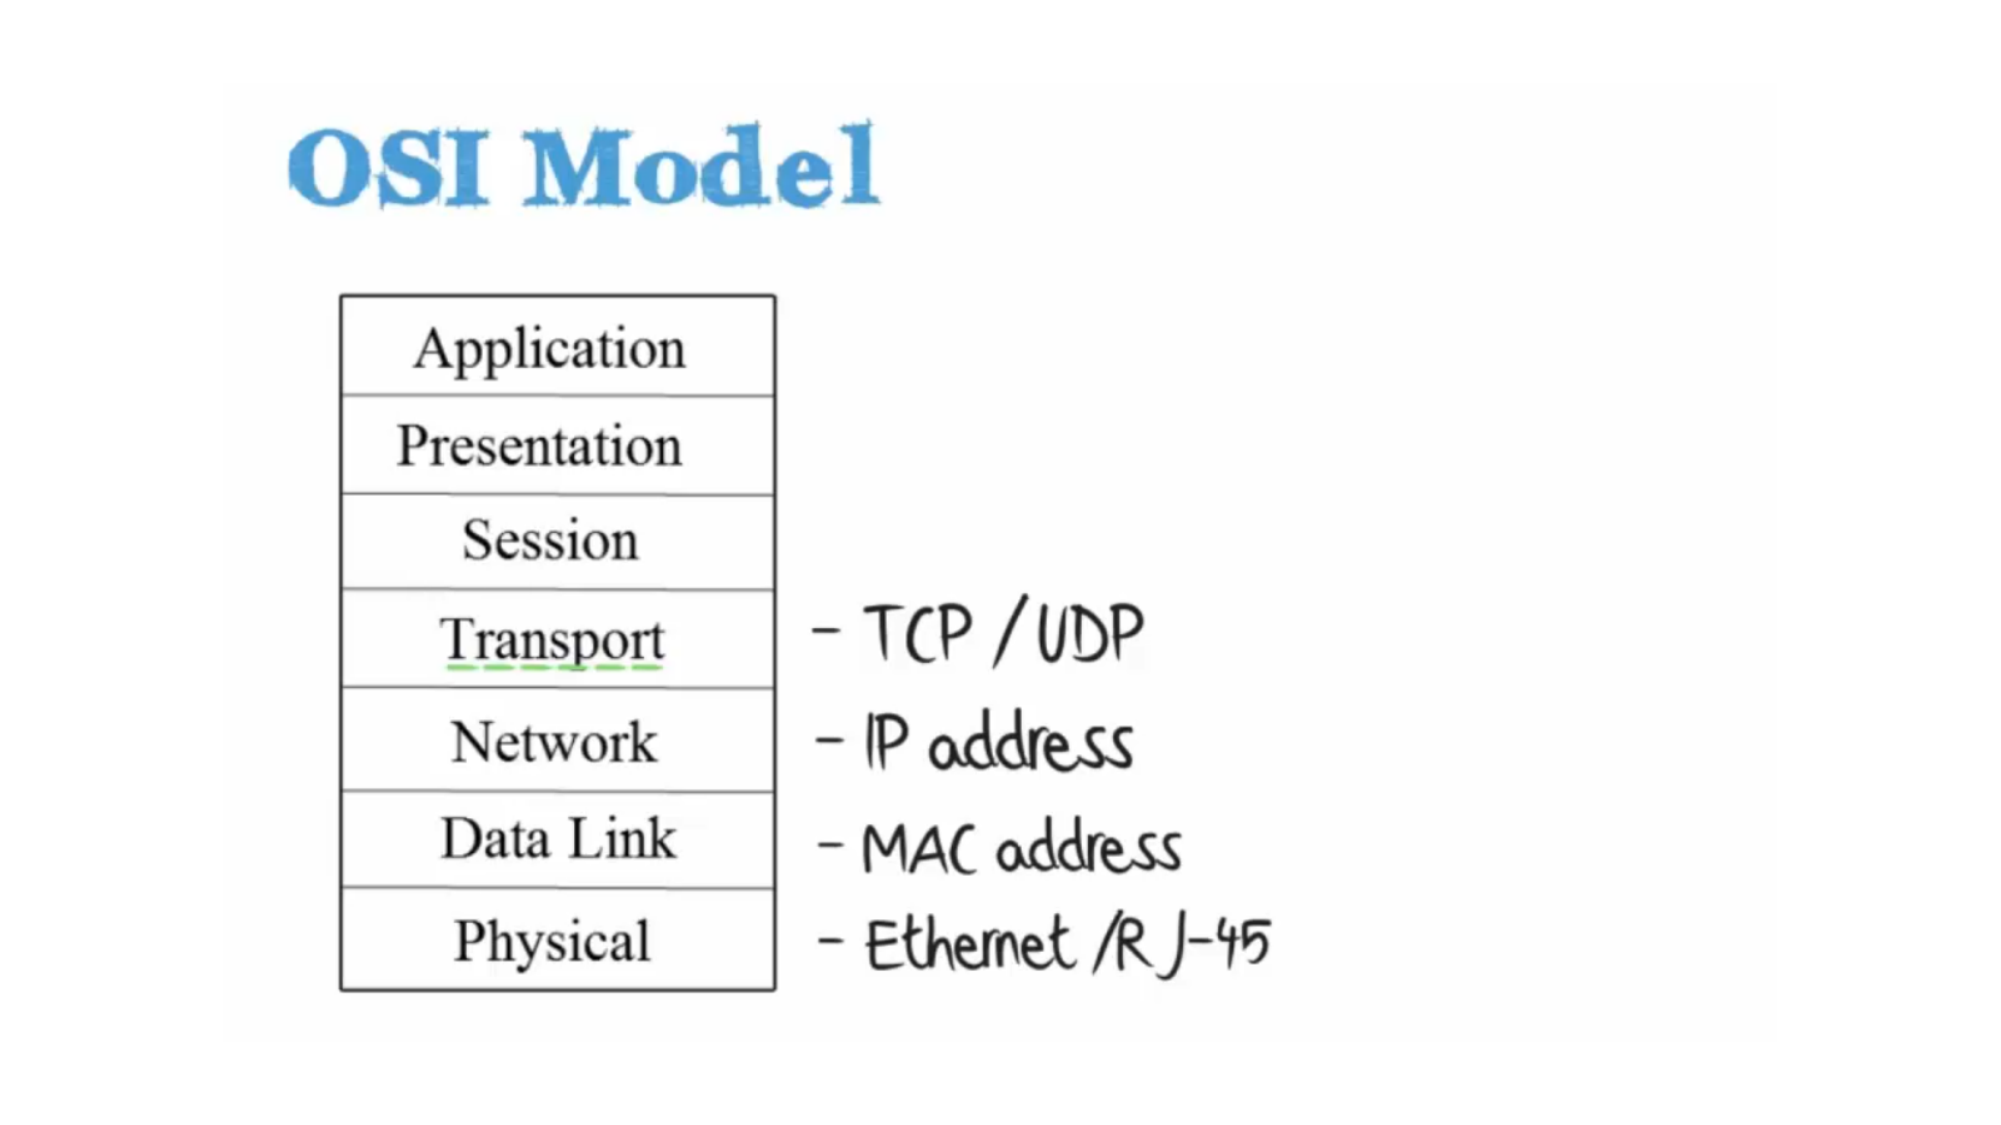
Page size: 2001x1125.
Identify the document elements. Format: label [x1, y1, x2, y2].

picture [222, 82, 1777, 1042]
